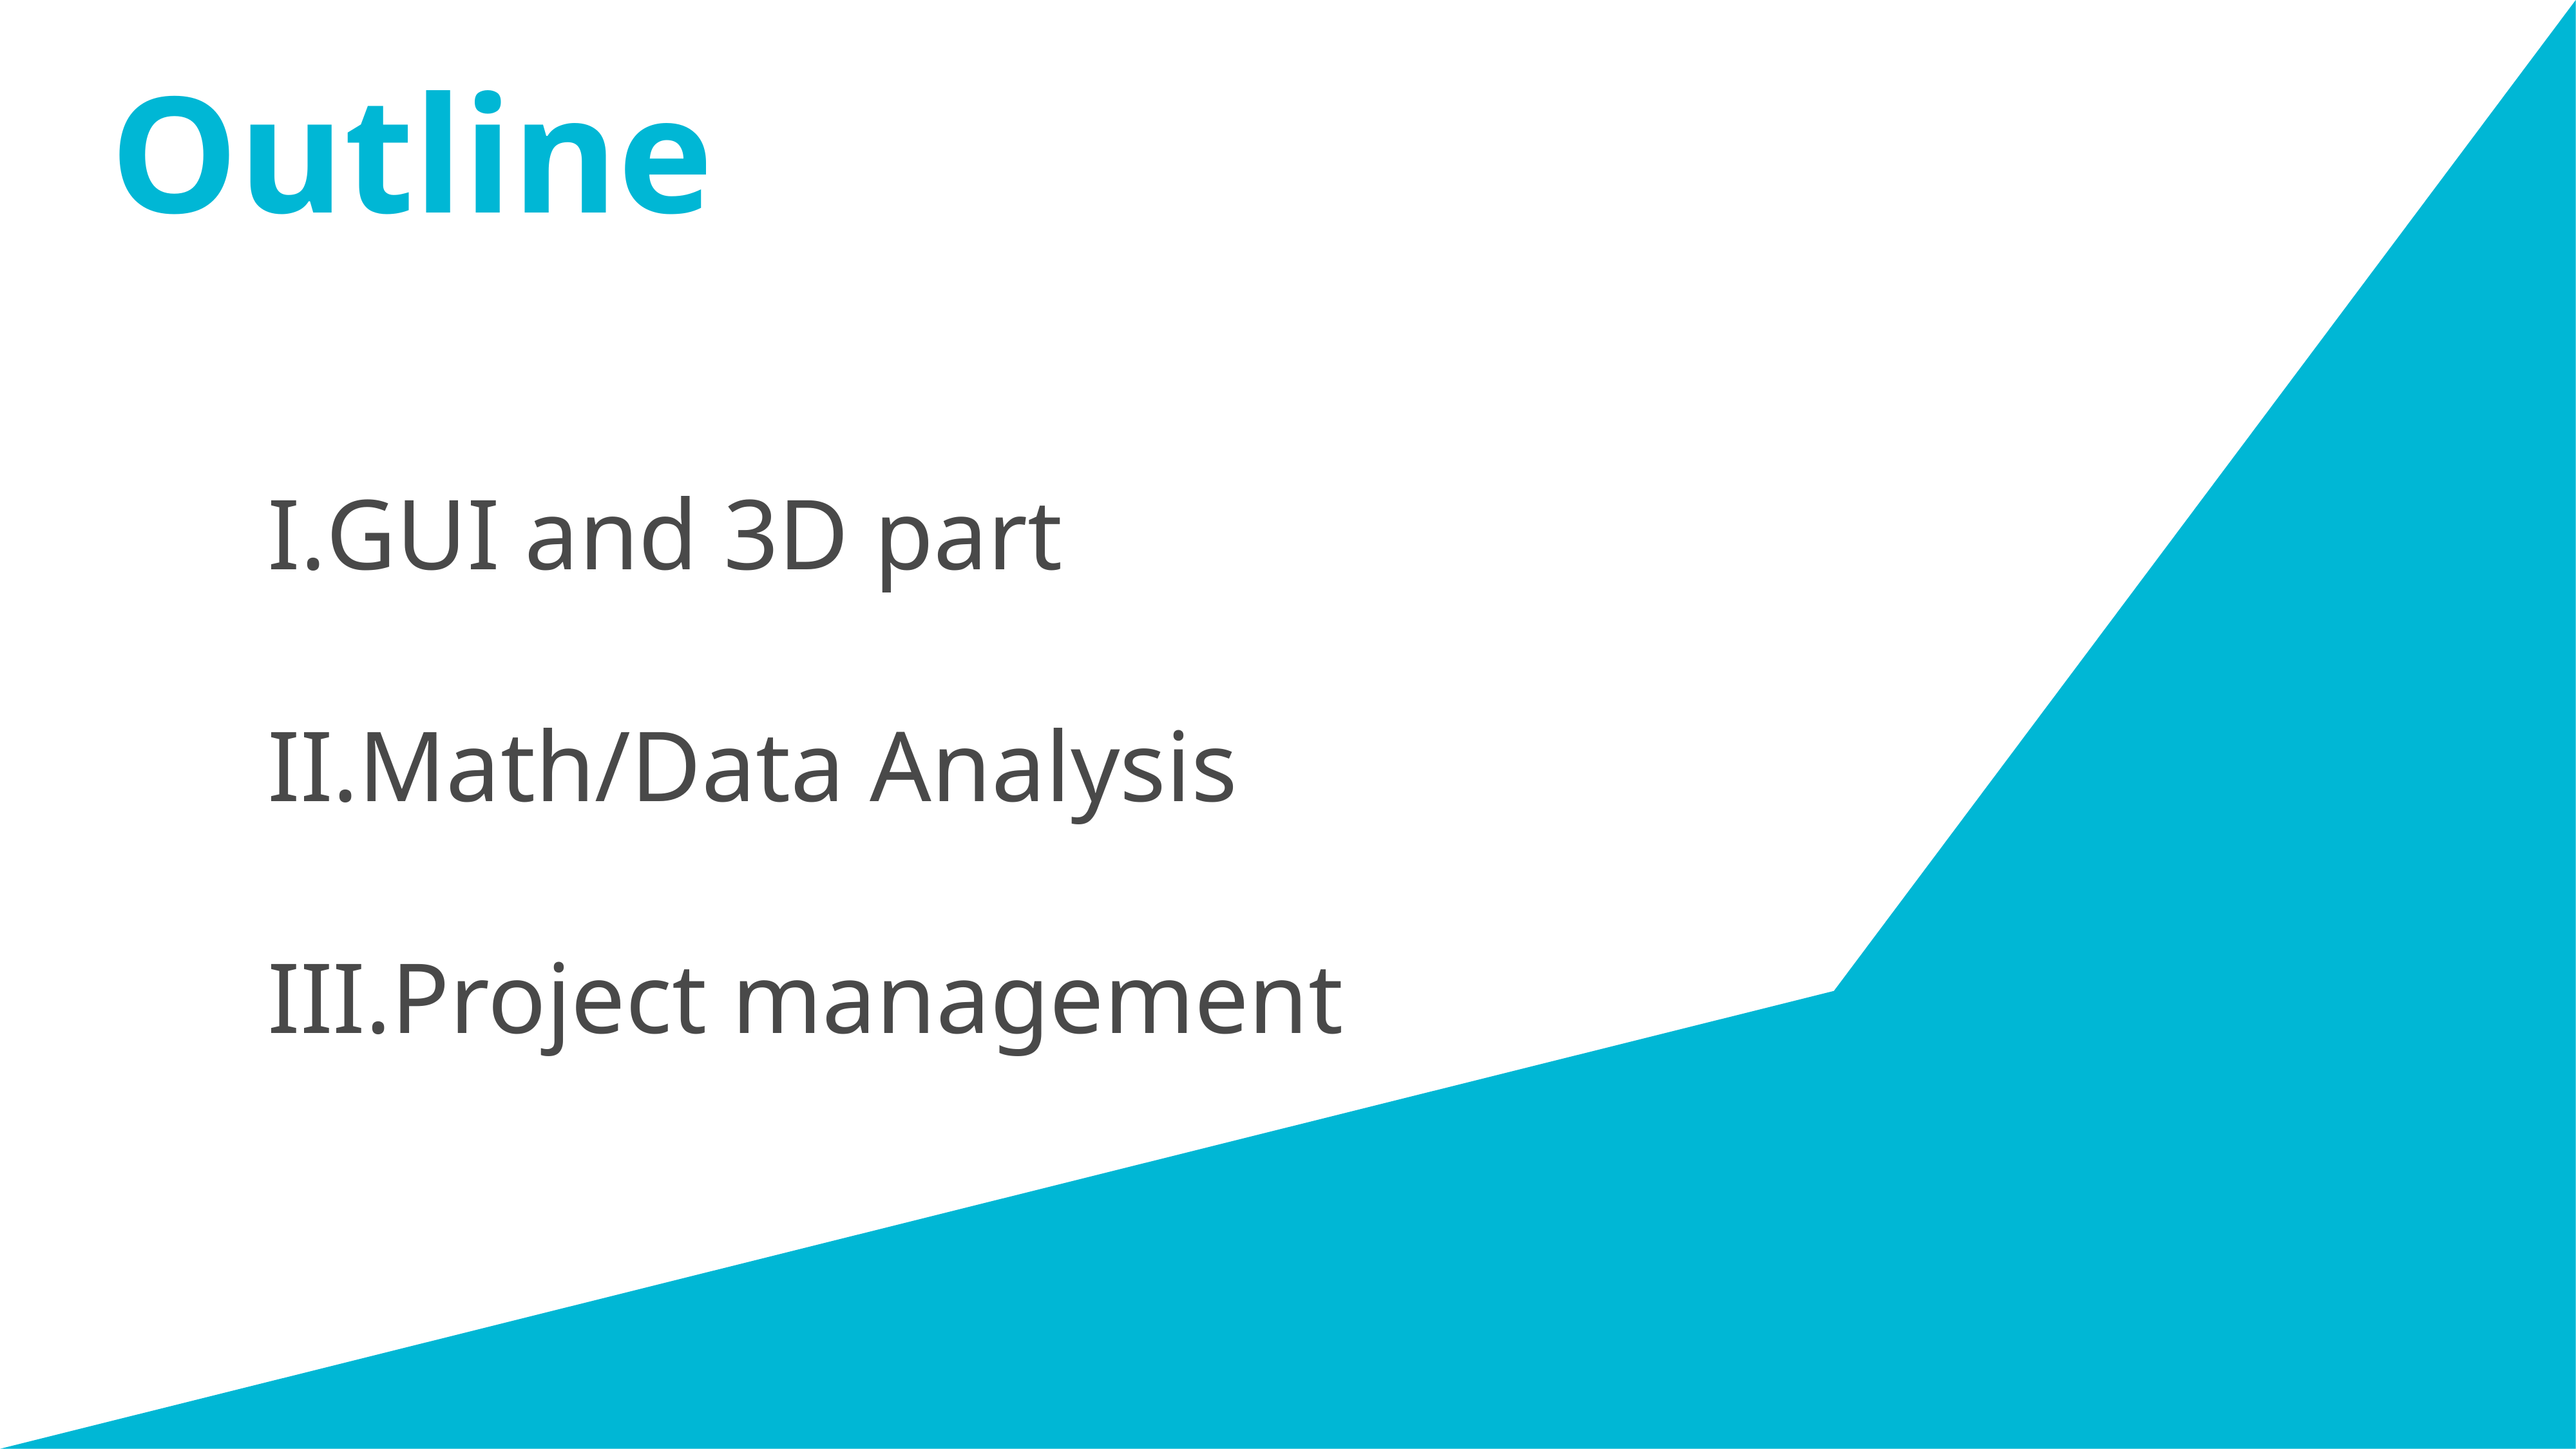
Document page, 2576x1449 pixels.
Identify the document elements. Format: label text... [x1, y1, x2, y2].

text_box Outline [100, 46, 1506, 242]
text_box [0, 0, 2576, 1449]
text_box GUI and 3D part Math/Data Analysis Project management [258, 352, 2311, 1384]
